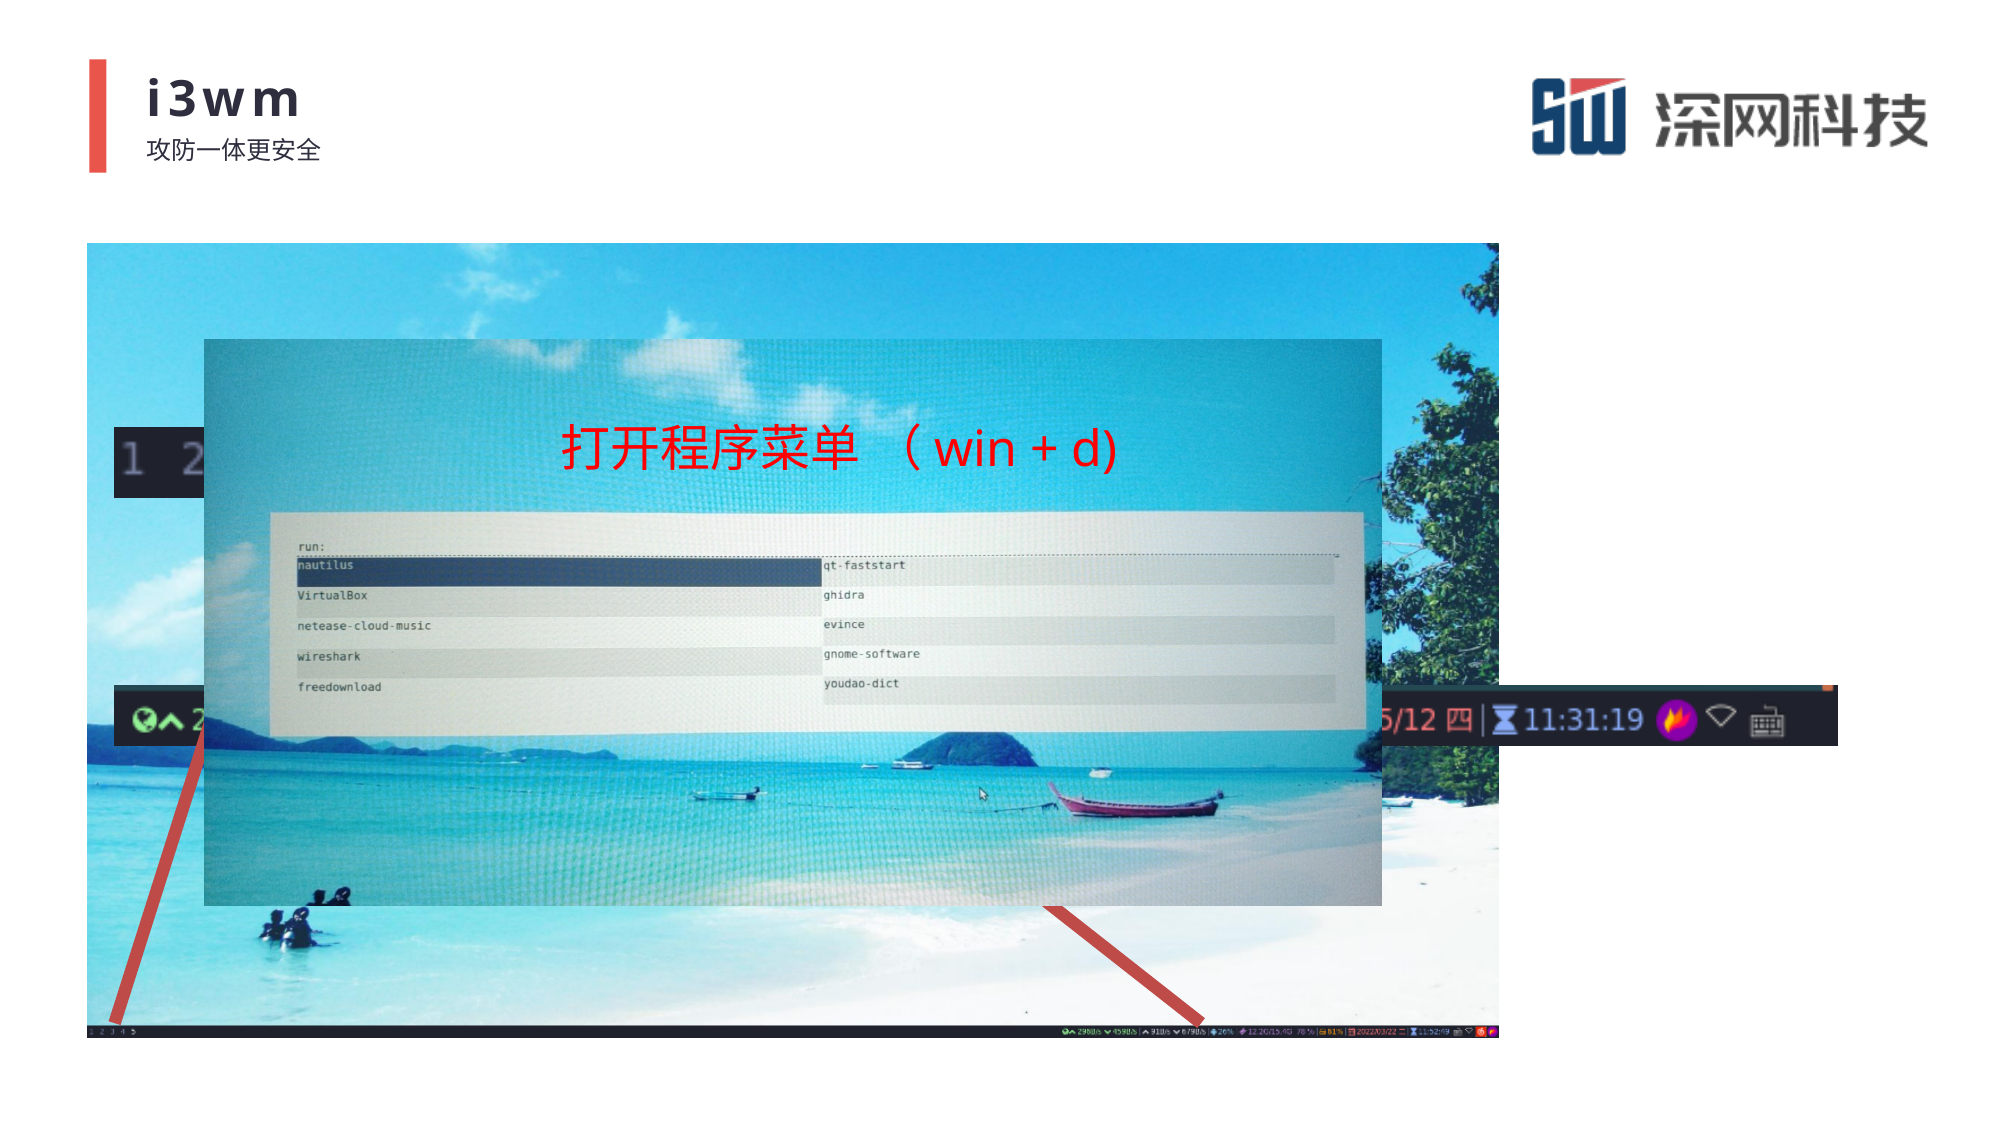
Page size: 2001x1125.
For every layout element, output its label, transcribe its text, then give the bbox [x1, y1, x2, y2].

text_box [87, 57, 109, 175]
picture [1513, 62, 1958, 176]
picture [86, 243, 1838, 1038]
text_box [870, 914, 1202, 1024]
text_box 攻防一体更安全 [131, 127, 871, 172]
text_box i3wm [131, 58, 729, 134]
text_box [114, 503, 280, 1024]
